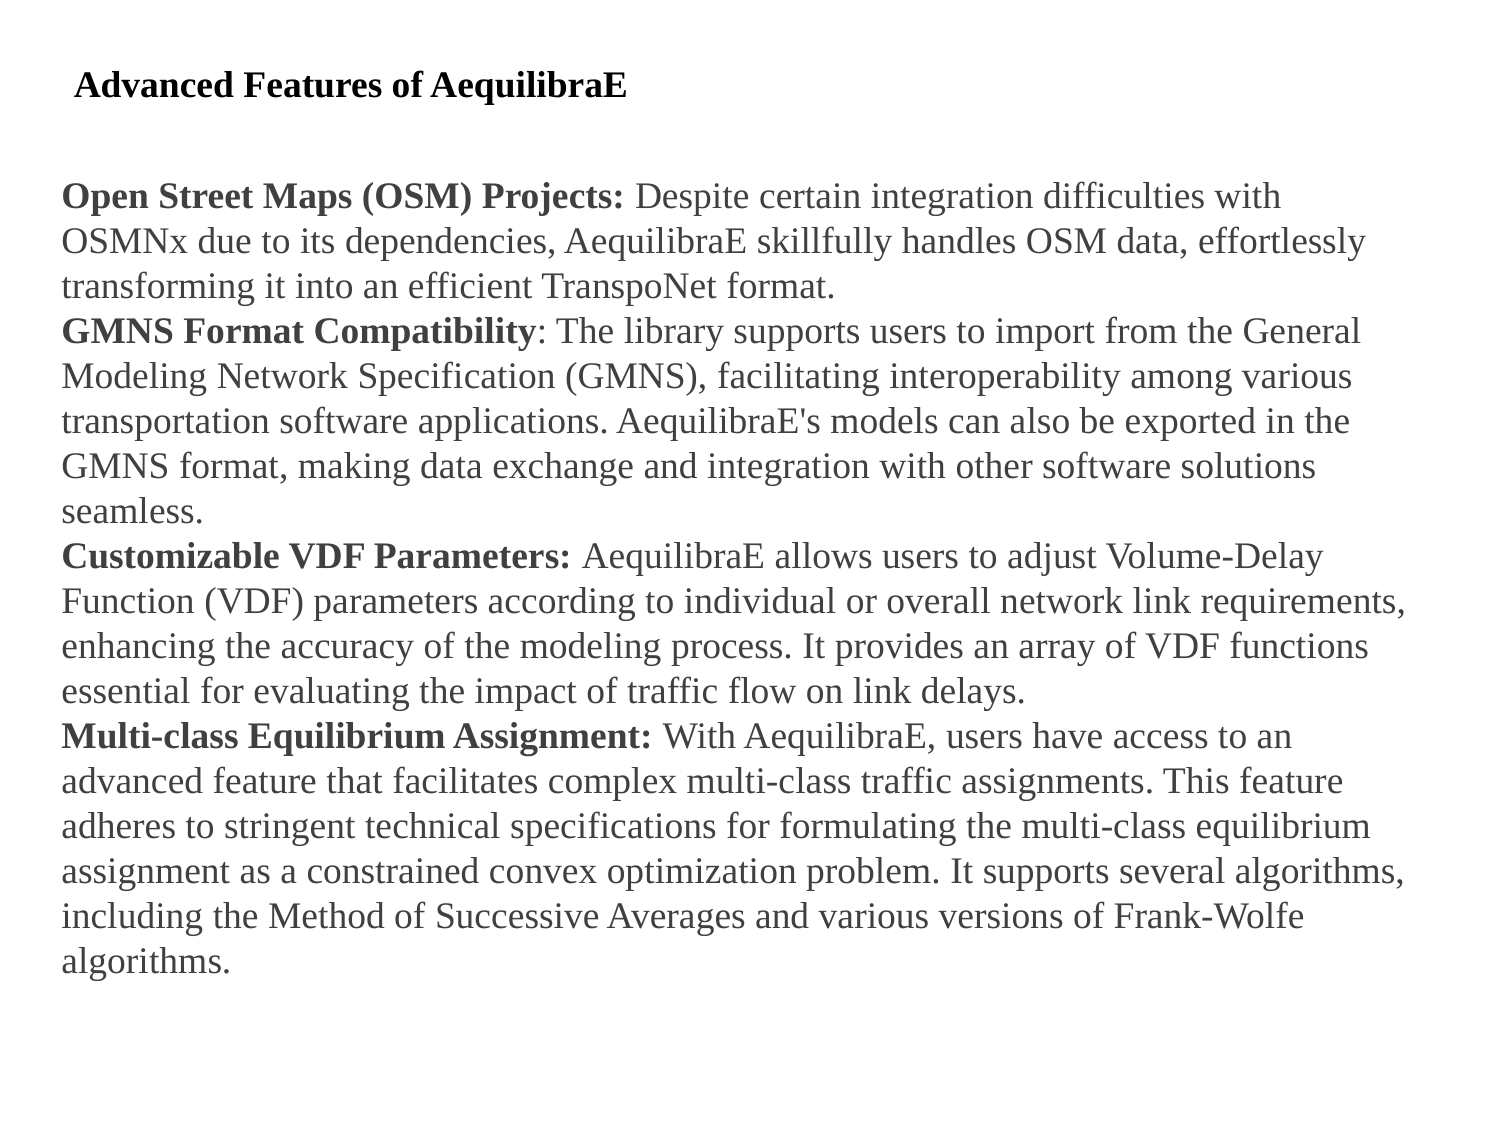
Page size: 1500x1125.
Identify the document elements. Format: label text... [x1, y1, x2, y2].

text_box Open Street Maps (OSM) Projects: Despite certain integration difficulties with OSMNx due to its dependencies, AequilibraE skillfully handles OSM data, effortlessly transforming it into an efficient TranspoNet format. GMNS Format Compatibility: The library supports users to import from the General Modeling Network Specification (GMNS), facilitating interoperability among various transportation software applications. AequilibraE's models can also be exported in the GMNS format, making data exchange and integration with other software solutions seamless. Customizable VDF Parameters: AequilibraE allows users to adjust Volume-Delay Function (VDF) parameters according to individual or overall network link requirements, enhancing the accuracy of the modeling process. It provides an array of VDF functions essential for evaluating the impact of traffic flow on link delays. Multi-class Equilibrium Assignment: With AequilibraE, users have access to an advanced feature that facilitates complex multi-class traffic assignments. This feature adheres to stringent technical specifications for formulating the multi-class equilibrium assignment as a constrained convex optimization problem. It supports several algorithms, including the Method of Successive Averages and various versions of Frank-Wolfe algorithms. [46, 163, 1430, 989]
text_box Advanced Features of AequilibraE [58, 52, 644, 113]
